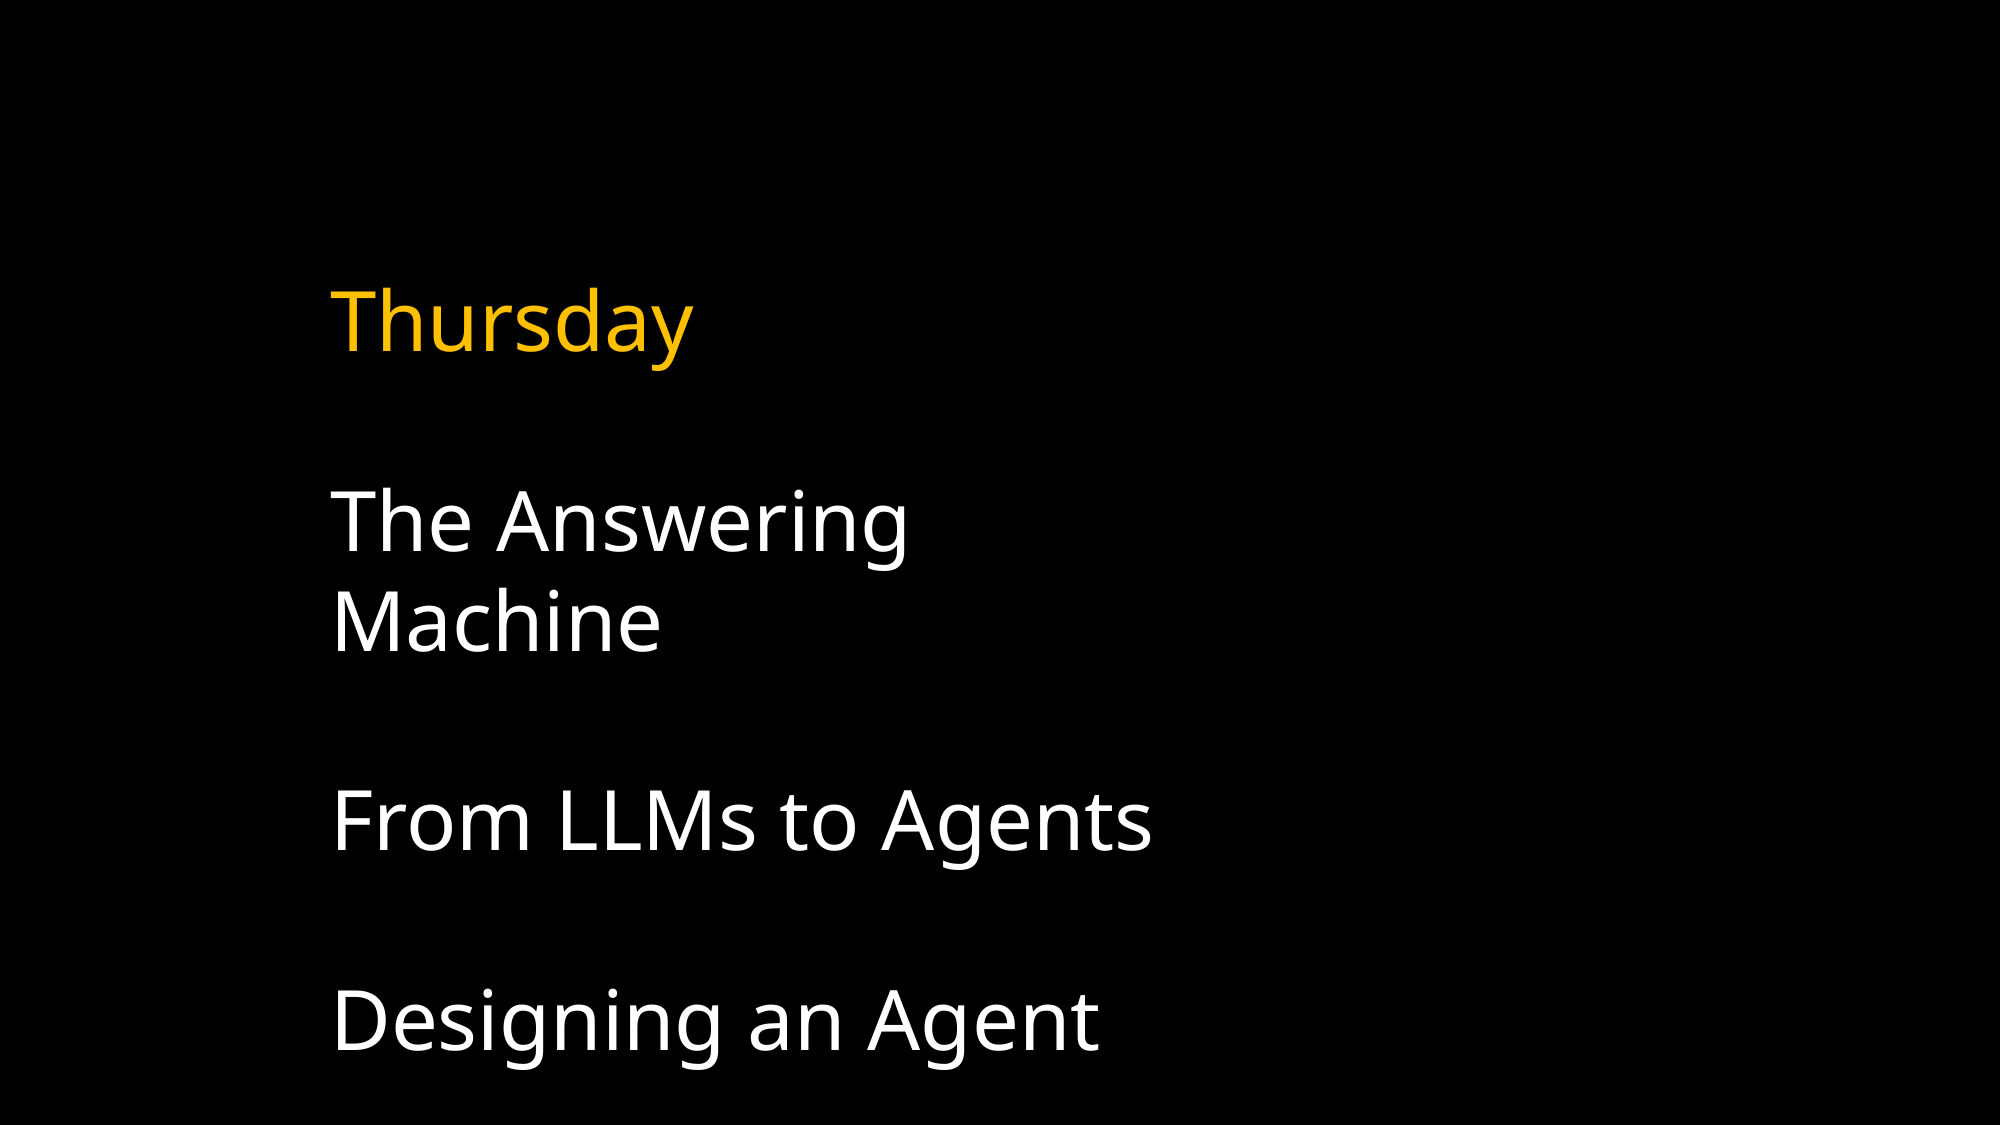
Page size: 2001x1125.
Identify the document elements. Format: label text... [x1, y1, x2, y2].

text_box Thursday The Answering Machine From LLMs to Agents Designing an Agent [315, 260, 1276, 1075]
